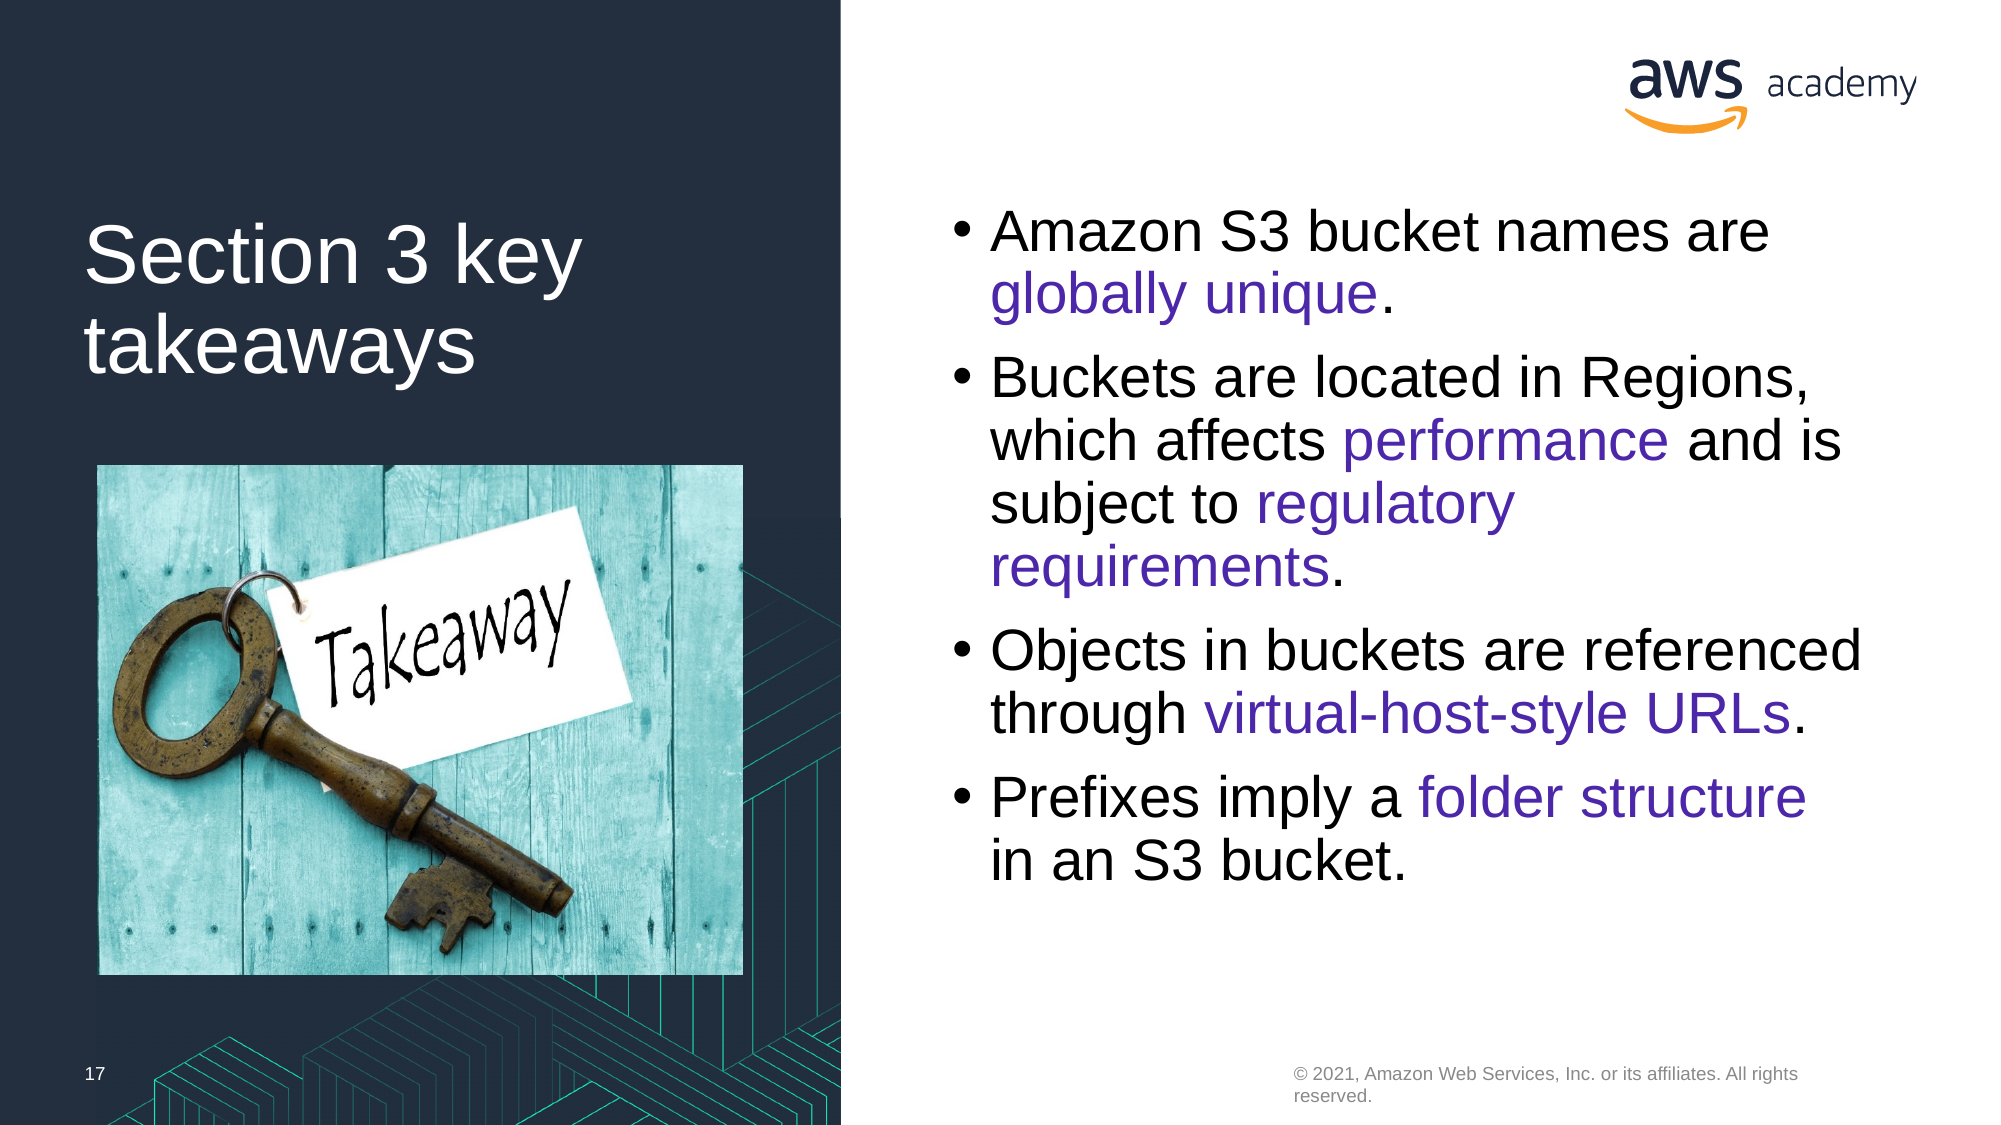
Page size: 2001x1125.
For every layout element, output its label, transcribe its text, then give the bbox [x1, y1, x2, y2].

picture [96, 464, 841, 1125]
slide_number ‹#› [69, 1042, 520, 1103]
list Amazon S3 bucket names are globally unique. Buckets are located in Regions, which affects performance and is subject to regulatory requirements. Objects in buckets are referenced through virtual-host-style URLs. Prefixes imply a folder structure in an S3 bucket. [937, 193, 1884, 984]
title Section 3 key takeaways [68, 193, 769, 411]
picture [1625, 59, 1917, 134]
